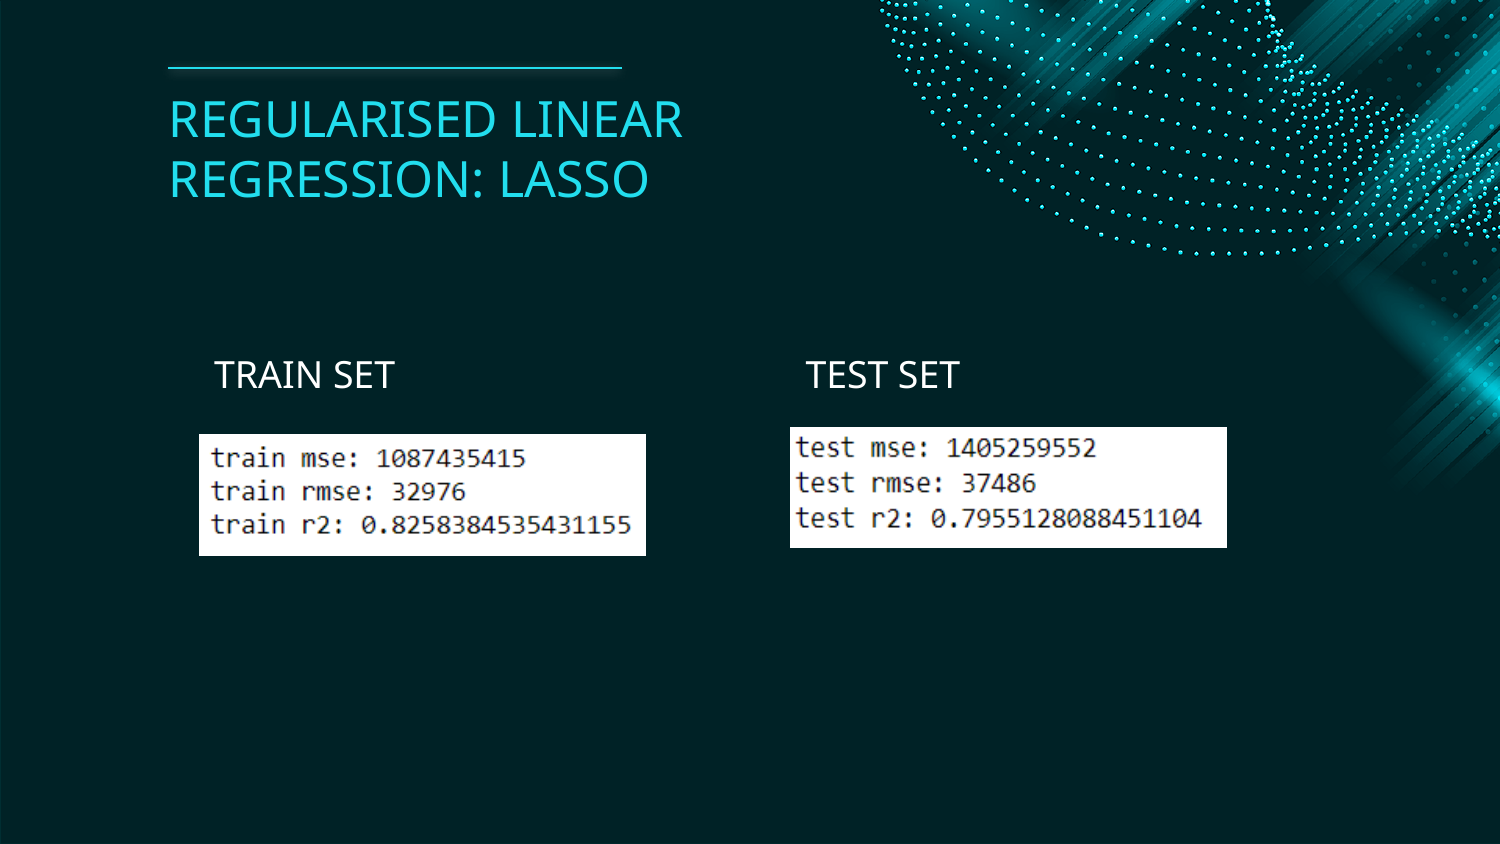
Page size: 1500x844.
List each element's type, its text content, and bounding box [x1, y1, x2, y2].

picture [0, 0, 1500, 844]
title TEST SET [790, 320, 1326, 411]
title TRAIN SET [199, 320, 734, 411]
title REGULARISED LINEAR REGRESSION: LASSO [153, 72, 969, 228]
